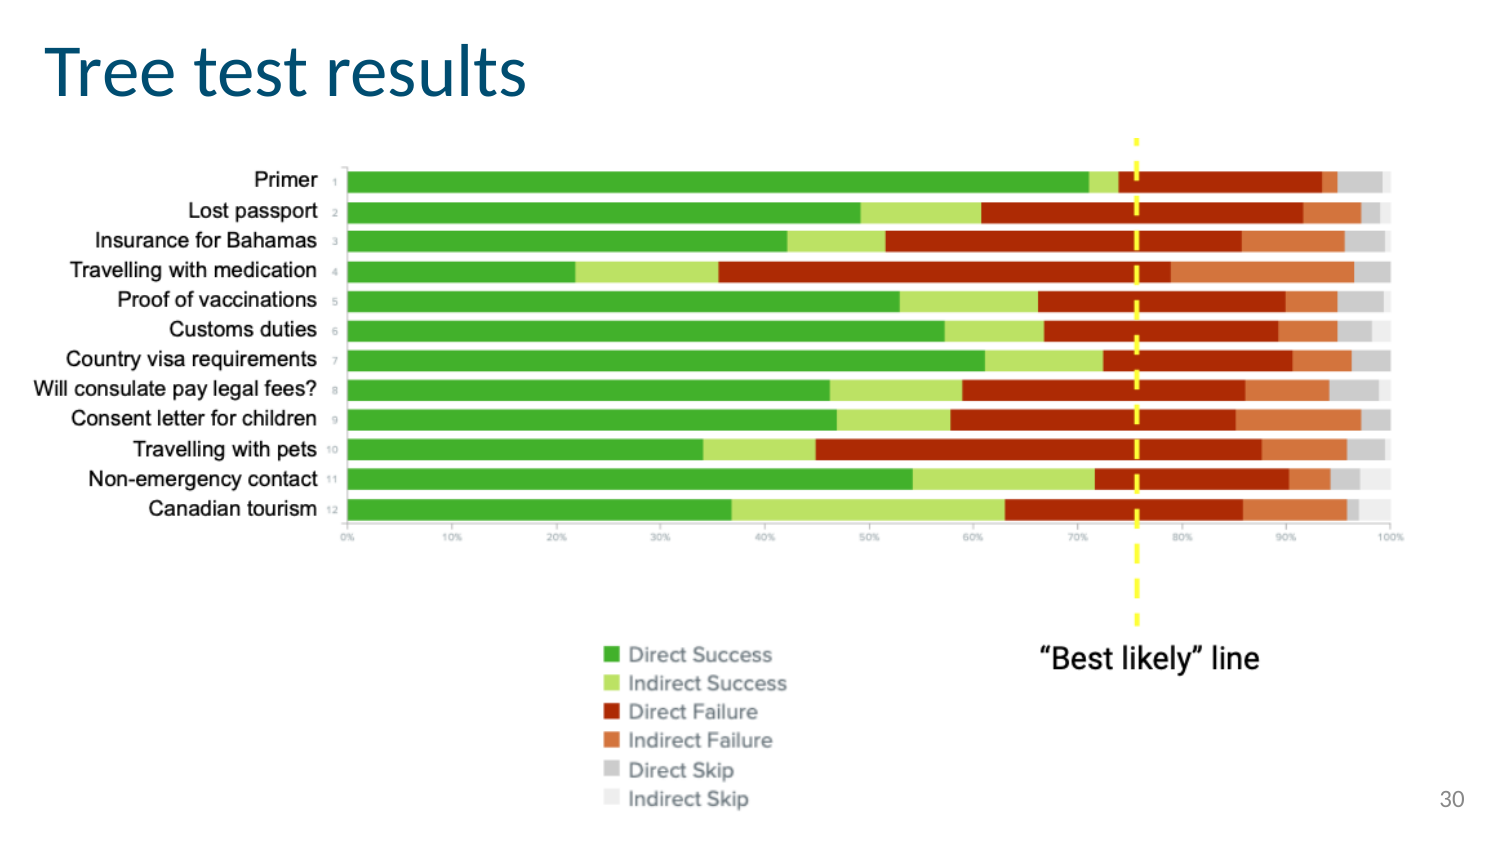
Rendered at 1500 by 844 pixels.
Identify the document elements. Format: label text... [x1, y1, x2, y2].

title Tree test results [29, 19, 1323, 114]
slide_number ‹#› [1389, 764, 1480, 830]
picture [24, 137, 1424, 819]
